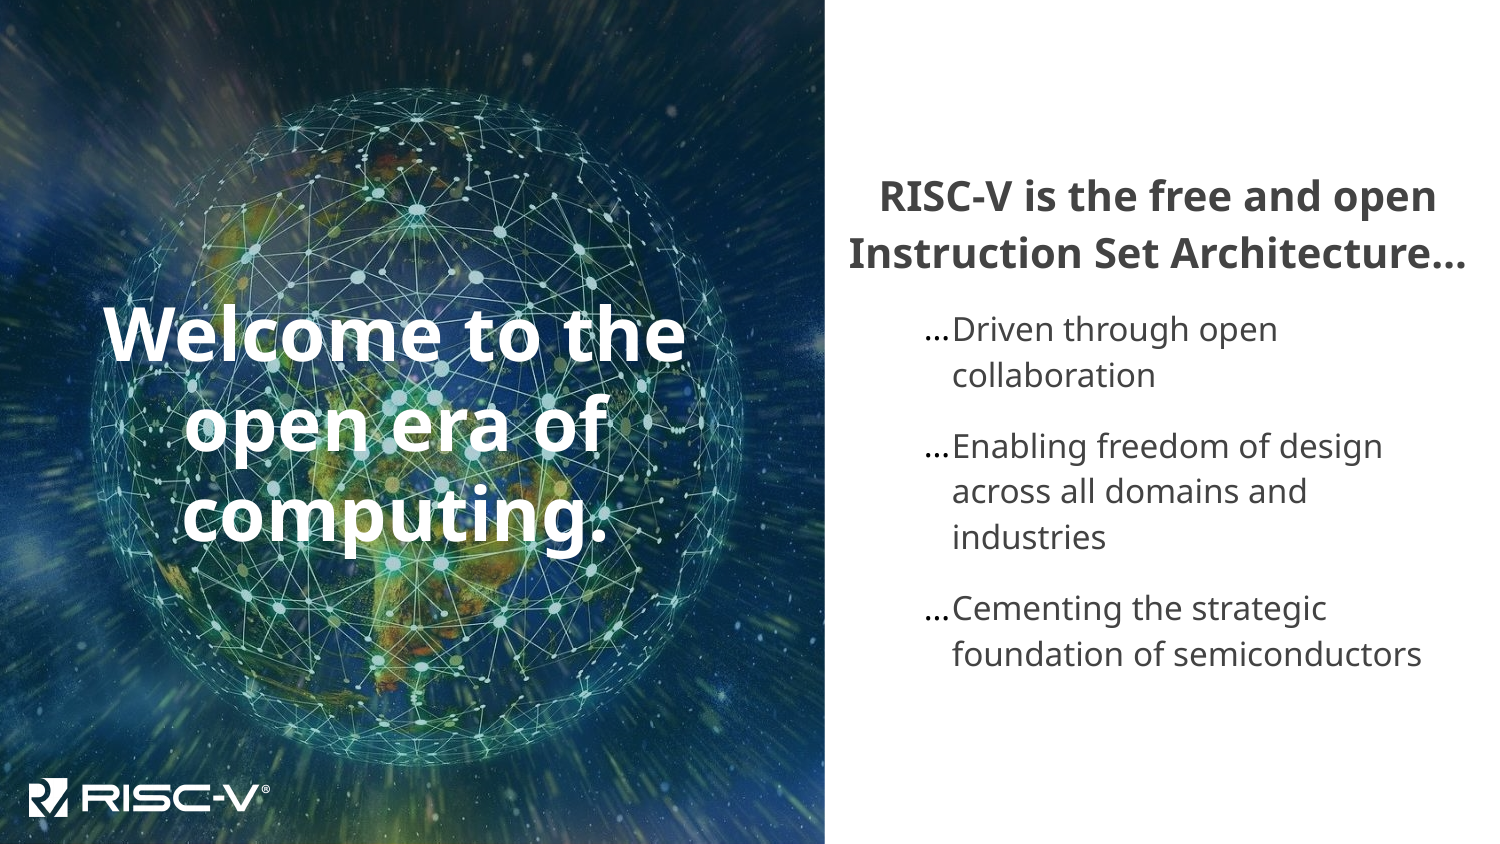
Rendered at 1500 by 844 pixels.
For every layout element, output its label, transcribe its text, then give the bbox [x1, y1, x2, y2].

title Welcome to the open era of computing. [29, 27, 763, 817]
picture [0, 0, 825, 844]
list RISC-V is the free and open Instruction Set Architecture… Driven through open collaboration Enabling freedom of design across all domains and industries Cementing the strategic foundation of semiconductors [833, 27, 1483, 808]
